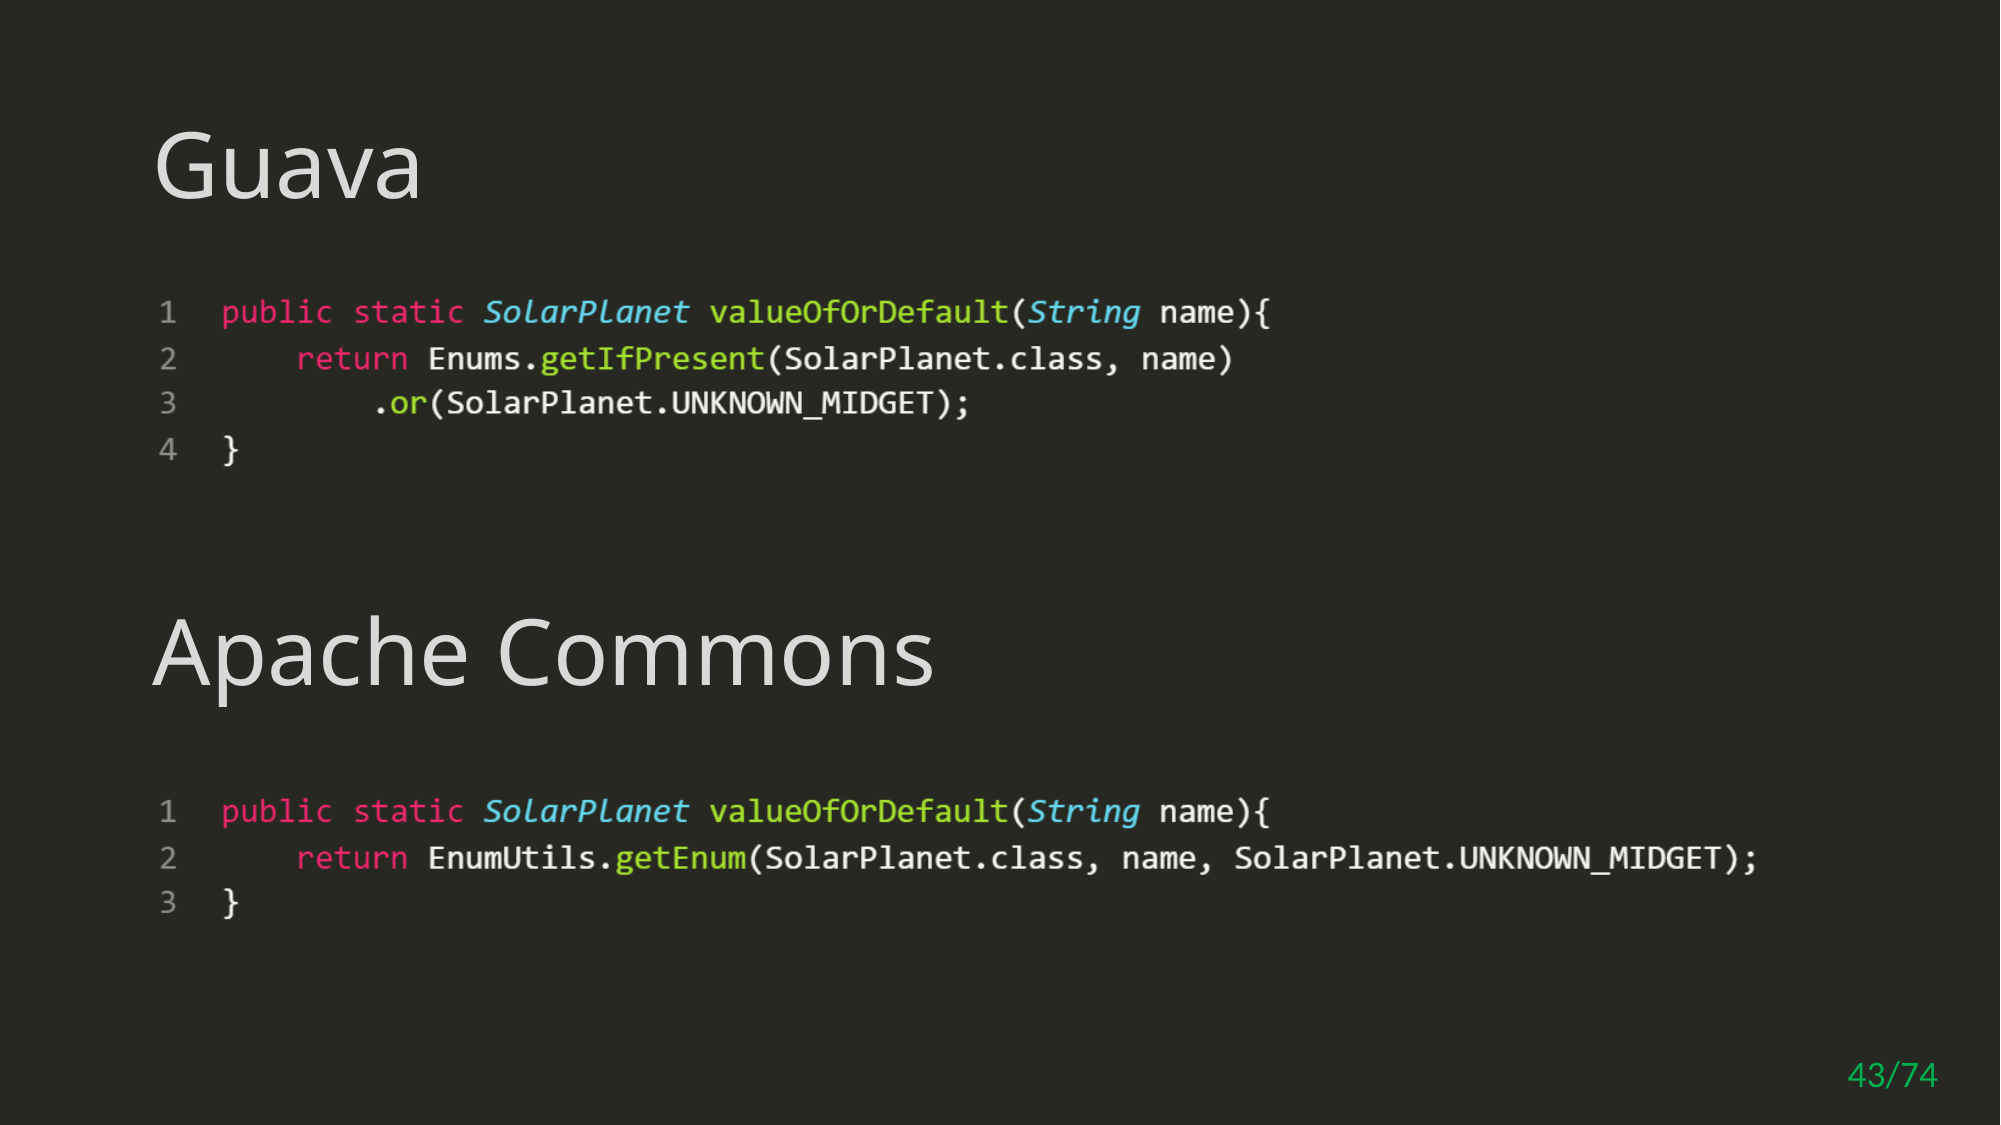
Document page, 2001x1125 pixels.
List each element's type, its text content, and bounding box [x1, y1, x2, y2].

picture [114, 247, 1336, 519]
title Guava [137, 59, 1863, 278]
text_box Apache Commons [137, 546, 1863, 765]
slide_number 43/74 [1809, 1042, 1953, 1103]
picture [114, 746, 1823, 972]
